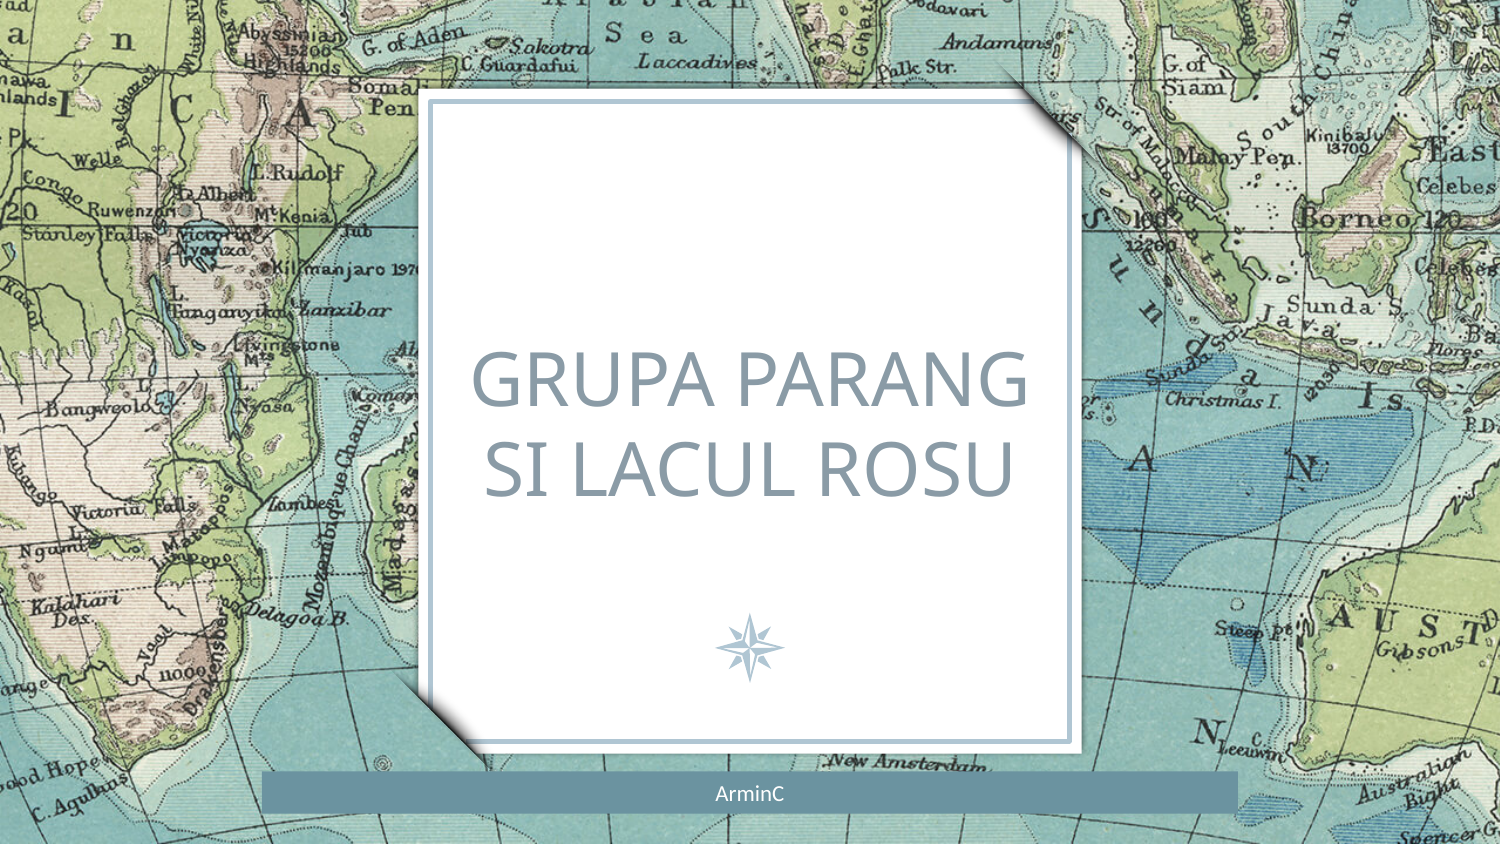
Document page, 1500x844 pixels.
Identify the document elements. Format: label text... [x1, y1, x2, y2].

text_box ArminC [261, 771, 1238, 814]
picture [0, 0, 1500, 844]
title GRUPA PARANG SI LACUL ROSU [457, 326, 1044, 517]
